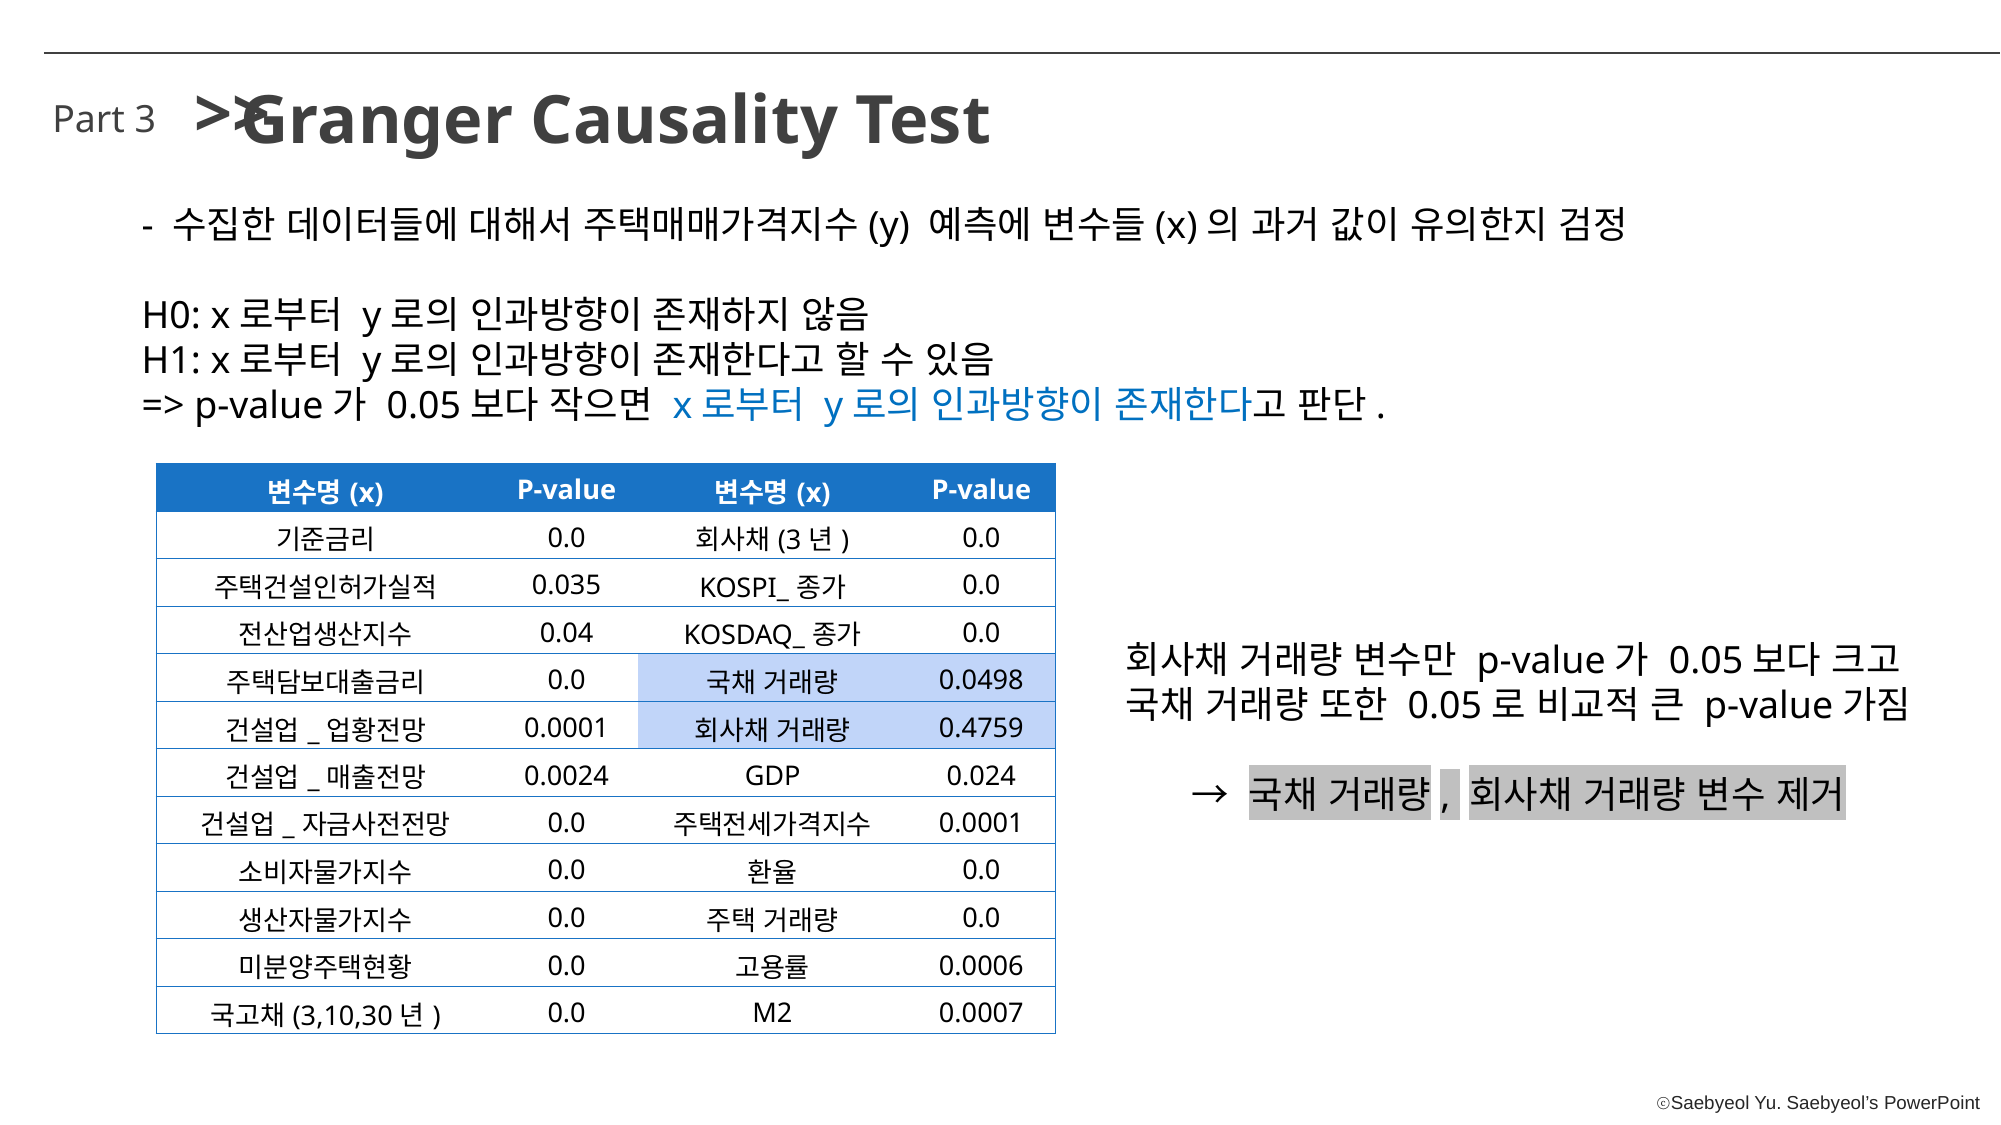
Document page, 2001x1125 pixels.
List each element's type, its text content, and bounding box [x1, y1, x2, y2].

table_cell 0.0 [907, 844, 1055, 891]
table_cell KOSDAQ_종가 [638, 607, 907, 653]
table_cell 0.0007 [907, 987, 1055, 1033]
table_cell 회사채 거래량 [638, 702, 907, 748]
table_cell 0.0 [907, 559, 1055, 606]
table_cell M2 [638, 987, 907, 1033]
table_cell 0.0001 [495, 702, 638, 748]
table_cell GDP [638, 749, 907, 796]
table_cell 건설업_업황전망 [157, 702, 495, 748]
table_cell 0.0 [907, 512, 1055, 558]
table_cell 0.0 [495, 797, 638, 843]
table_header P-value [495, 464, 638, 511]
table_cell 0.035 [495, 559, 638, 606]
table_cell 0.0 [495, 987, 638, 1033]
table_cell 생산자물가지수 [157, 892, 495, 938]
table_cell 0.0 [495, 844, 638, 891]
table_cell 0.04 [495, 607, 638, 653]
table_cell 0.024 [907, 749, 1055, 796]
table_cell 0.0 [907, 892, 1055, 938]
table_header 변수명(x) [157, 464, 495, 511]
text_box - 수집한 데이터들에 대해서 주택매매가격지수(y) 예측에 변수들(x)의 과거 값이 유의한지 검정 H0: x로부터 y로의 인과방향이 존재하지 않음 H1: x로부터 y로의 인과방향이 존재한다고 할 수 있음 => p-value가 0.05보다 작으면 x로부터 y로의 인과방향이 존재한다고 판단. [126, 194, 1703, 434]
table_cell 회사채(3년) [638, 512, 907, 558]
table_cell 0.4759 [907, 702, 1055, 748]
table_cell 환율 [638, 844, 907, 891]
table_cell 미분양주택현황 [157, 939, 495, 986]
table_cell 전산업생산지수 [157, 607, 495, 653]
table_cell 소비자물가지수 [157, 844, 495, 891]
table_header 변수명(x) [638, 464, 907, 511]
table_cell 주택건설인허가실적 [157, 559, 495, 606]
table_cell 0.0 [495, 512, 638, 558]
text_box 회사채 거래량 변수만 p-value가 0.05보다 크고 국채 거래량 또한 0.05로 비교적 큰 p-value가짐 → 국채 거래량, 회사채 거래량 변수 제거 [1107, 628, 1930, 824]
table_cell 0.0 [495, 892, 638, 938]
table_cell 0.0 [495, 939, 638, 986]
table_cell 0.0001 [907, 797, 1055, 843]
table_cell KOSPI_종가 [638, 559, 907, 606]
table_header P-value [907, 464, 1055, 511]
table_cell 0.0498 [907, 654, 1055, 701]
table_cell 0.0024 [495, 749, 638, 796]
table_cell 건설업_자금사전전망 [157, 797, 495, 843]
text_box Granger Causality Test [225, 69, 1007, 165]
table_cell 주택전세가격지수 [638, 797, 907, 843]
table_cell 주택담보대출금리 [157, 654, 495, 701]
text_box Part 3 [37, 87, 171, 147]
text_box >> [179, 63, 286, 159]
table_cell 건설업_매출전망 [157, 749, 495, 796]
table_cell 주택 거래량 [638, 892, 907, 938]
table_cell 고용률 [638, 939, 907, 986]
table_cell 국고채(3,10,30년) [157, 987, 495, 1033]
table_cell 0.0006 [907, 939, 1055, 986]
table_cell 0.0 [495, 654, 638, 701]
table_cell 0.0 [907, 607, 1055, 653]
table_cell 기준금리 [157, 512, 495, 558]
table_cell 국채 거래량 [638, 654, 907, 701]
